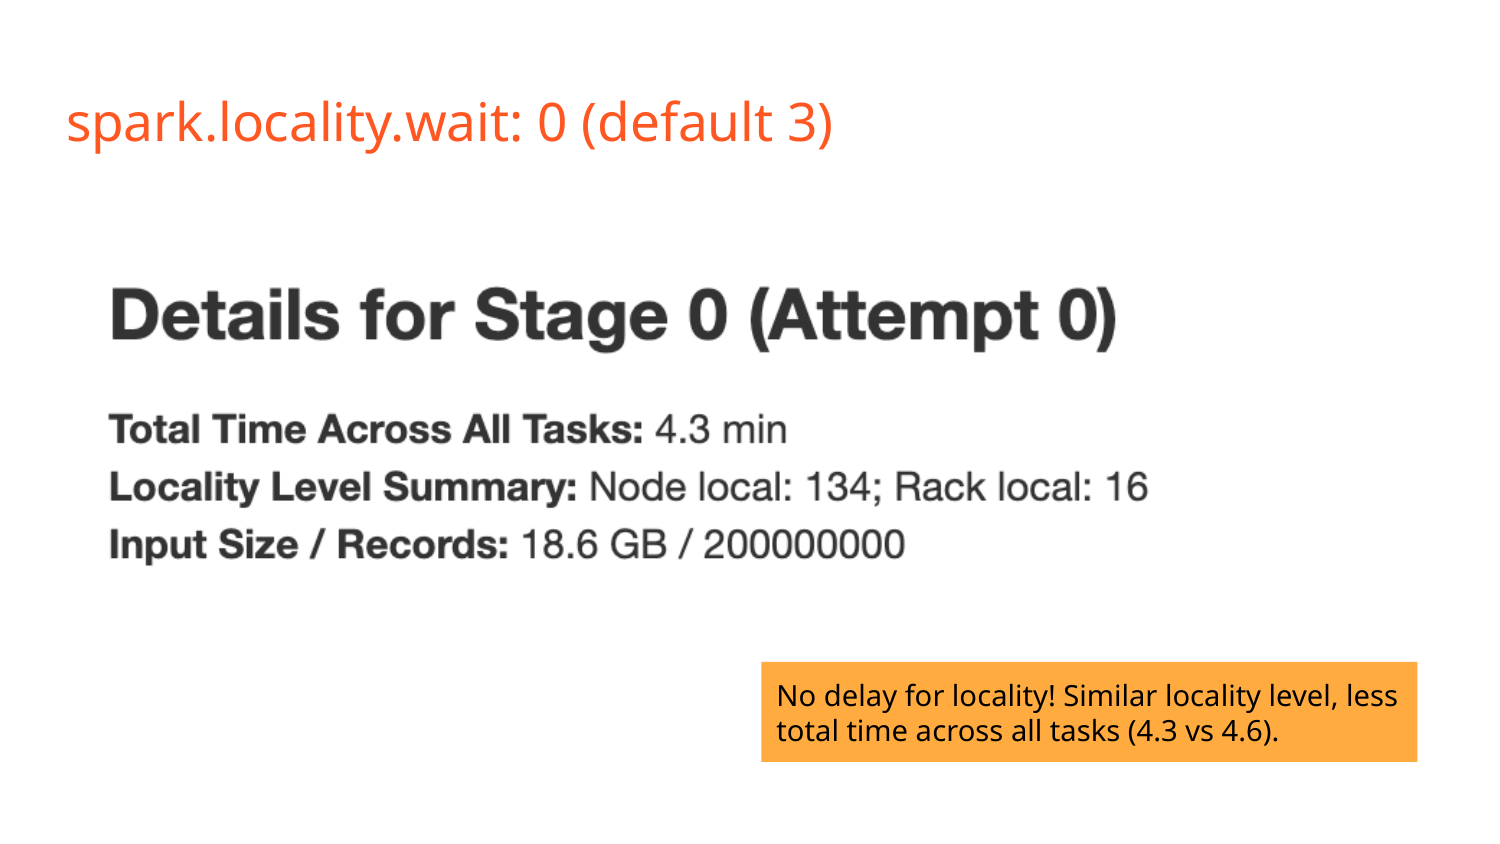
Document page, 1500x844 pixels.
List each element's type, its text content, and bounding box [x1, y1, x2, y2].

text_box No delay for locality! Similar locality level, less total time across all tasks (4.3 vs 4.6). [761, 661, 1418, 762]
picture [50, 232, 1258, 594]
title spark.locality.wait: 0 (default 3) [51, 72, 1449, 167]
